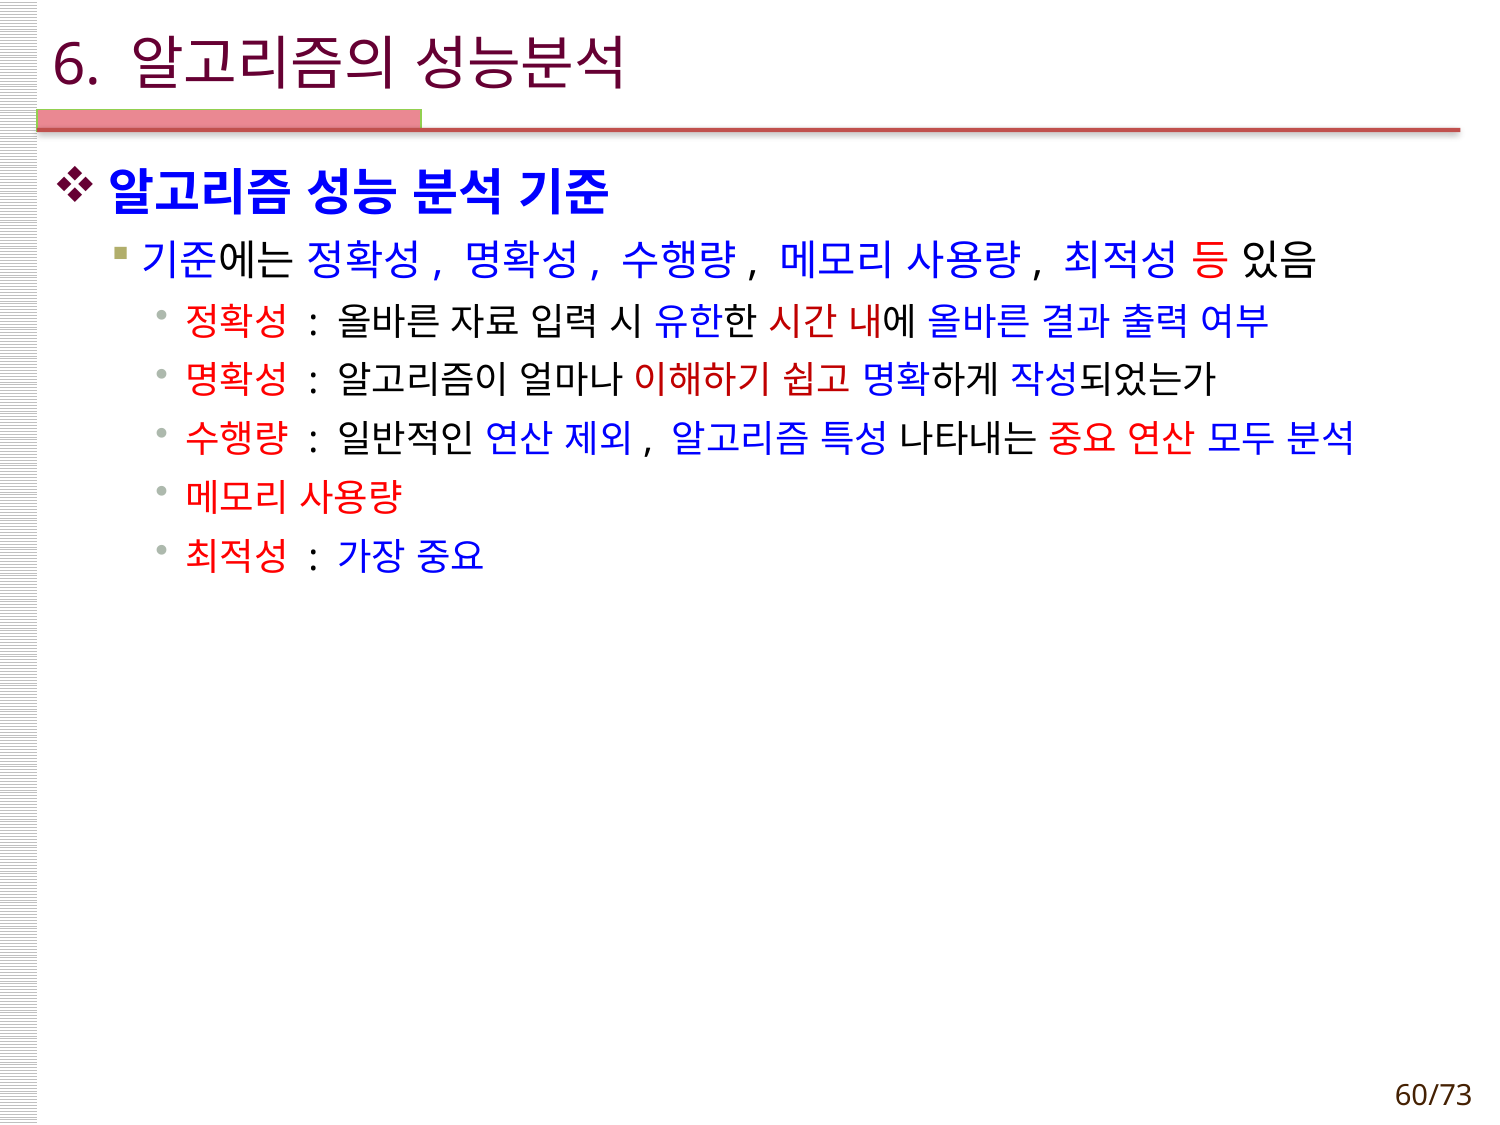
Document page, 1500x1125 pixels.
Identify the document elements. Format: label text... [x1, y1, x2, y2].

list 알고리즘 성능 분석 기준 기준에는 정확성, 명확성, 수행량, 메모리 사용량, 최적성 등 있음 정확성 : 올바른 자료 입력 시 유한한 시간 내에 올바른 결과 출력 여부 명확성 : 알고리즘이 얼마나 이해하기 쉽고 명확하게 작성되었는가 수행량 : 일반적인 연산 제외, 알고리즘 특성 나타내는 중요 연산 모두 분석 메모리 사용량 최적성 : 가장 중요 [37, 152, 1463, 1071]
title 6. 알고리즘의 성능분석 [37, 13, 1278, 109]
